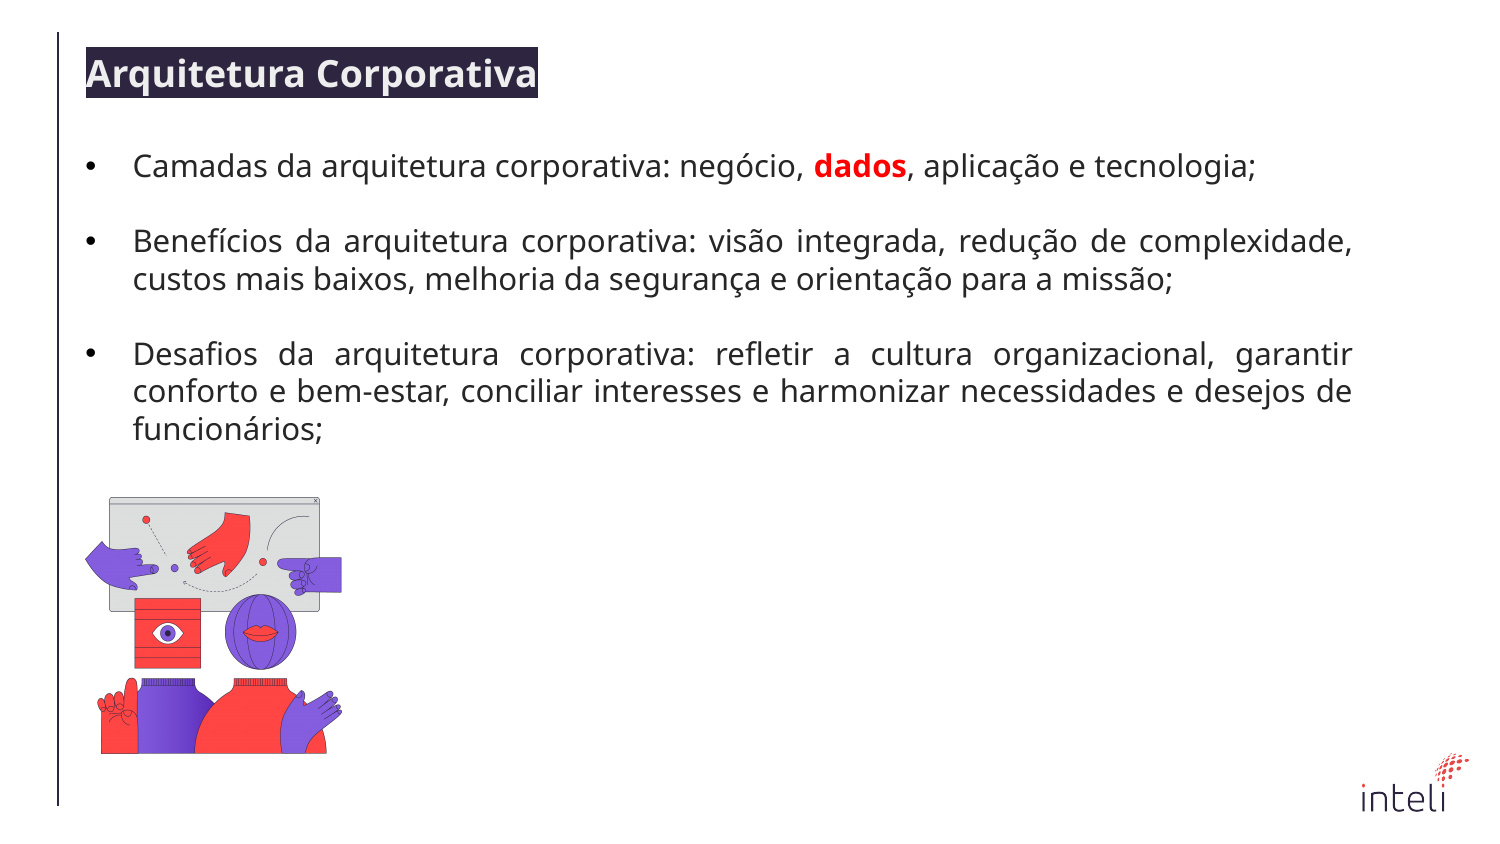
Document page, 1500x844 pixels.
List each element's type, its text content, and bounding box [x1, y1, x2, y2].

text_box Camadas da arquitetura corporativa: negócio, dados, aplicação e tecnologia; Benefícios da arquitetura corporativa: visão integrada, redução de complexidade, custos mais baixos, melhoria da segurança e orientação para a missão; Desafios da arquitetura corporativa: refletir a cultura organizacional, garantir conforto e bem-estar, conciliar interesses e harmonizar necessidades e desejos de funcionários; [85, 139, 1362, 454]
picture [85, 497, 342, 754]
picture [1361, 753, 1469, 813]
text_box Arquitetura Corporativa [85, 42, 1079, 103]
